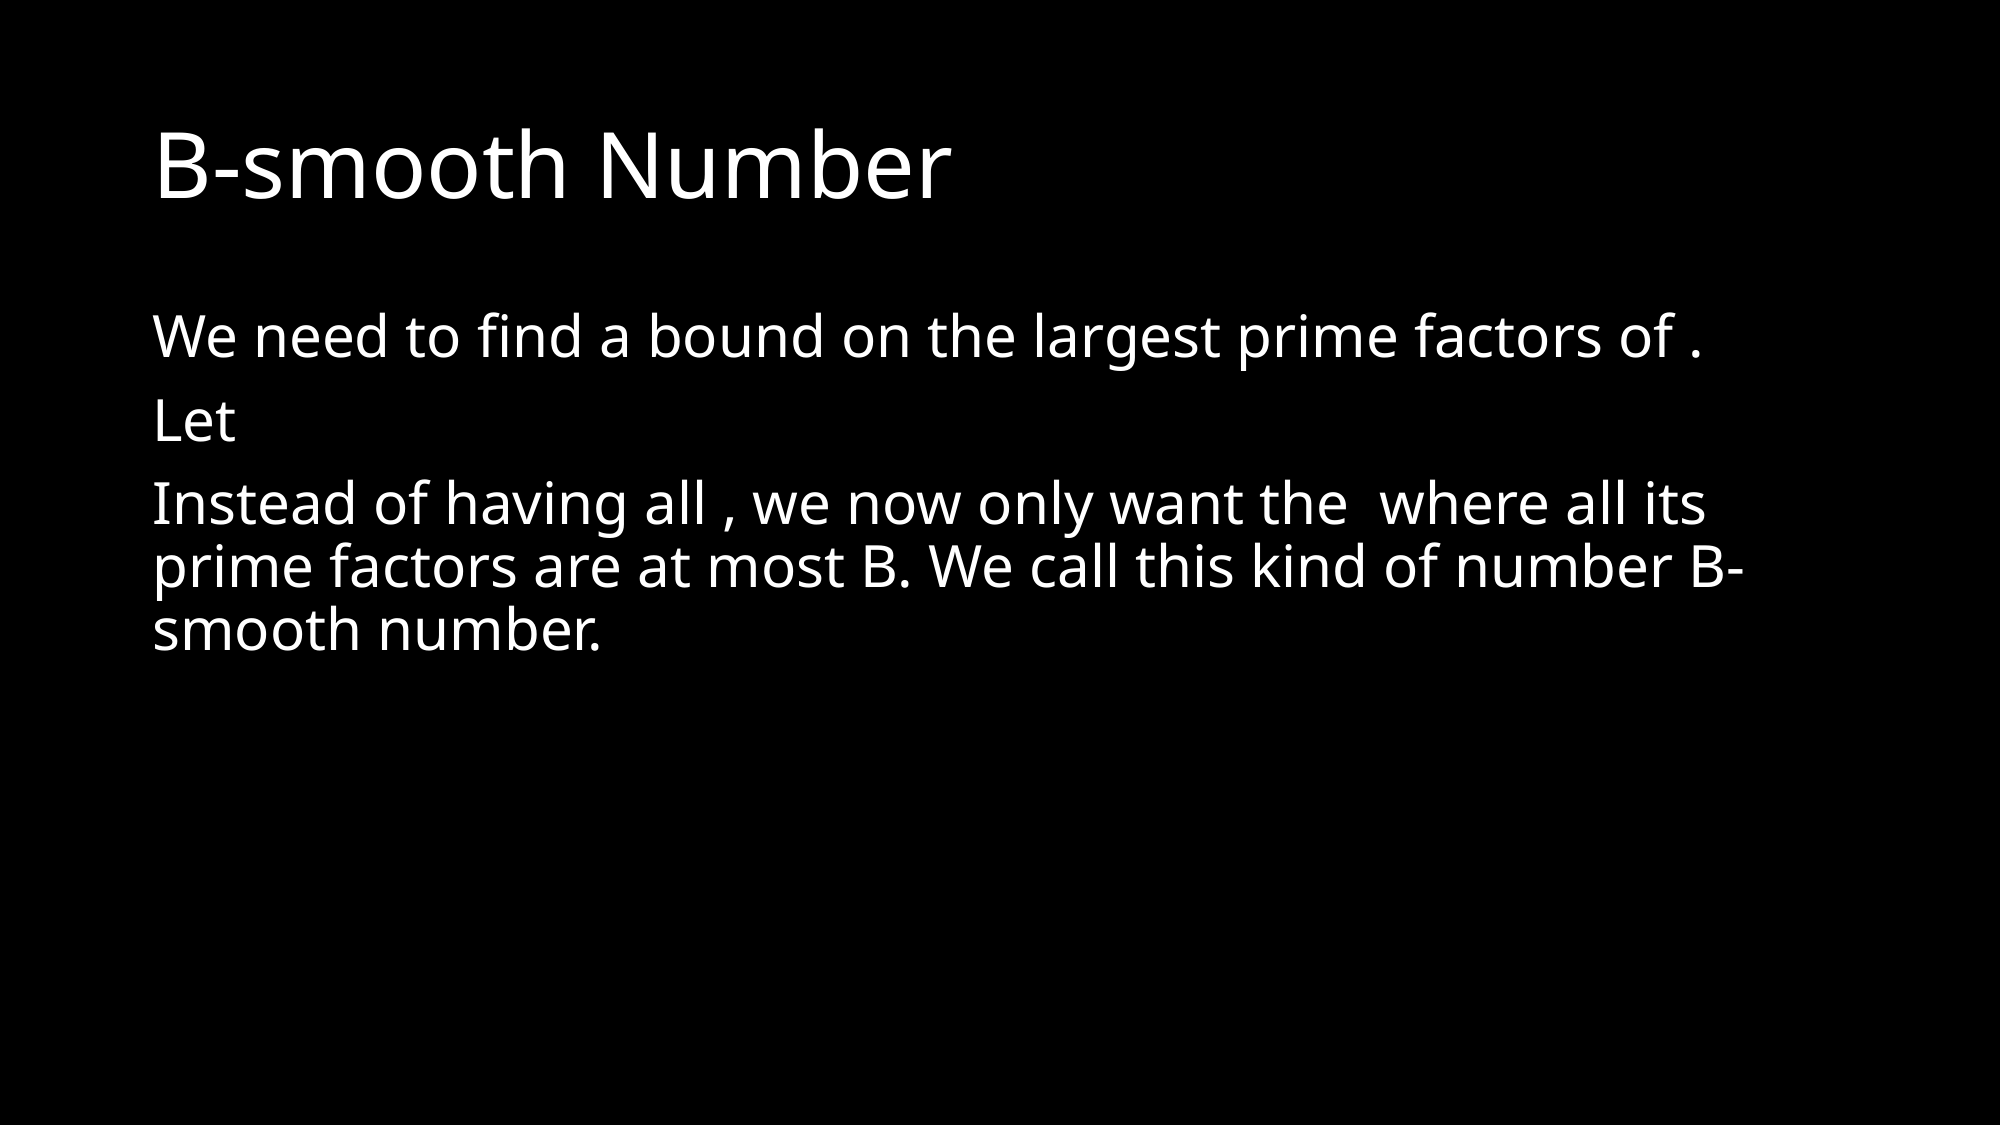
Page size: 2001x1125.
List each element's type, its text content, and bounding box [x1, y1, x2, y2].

title B-smooth Number [137, 59, 1863, 278]
